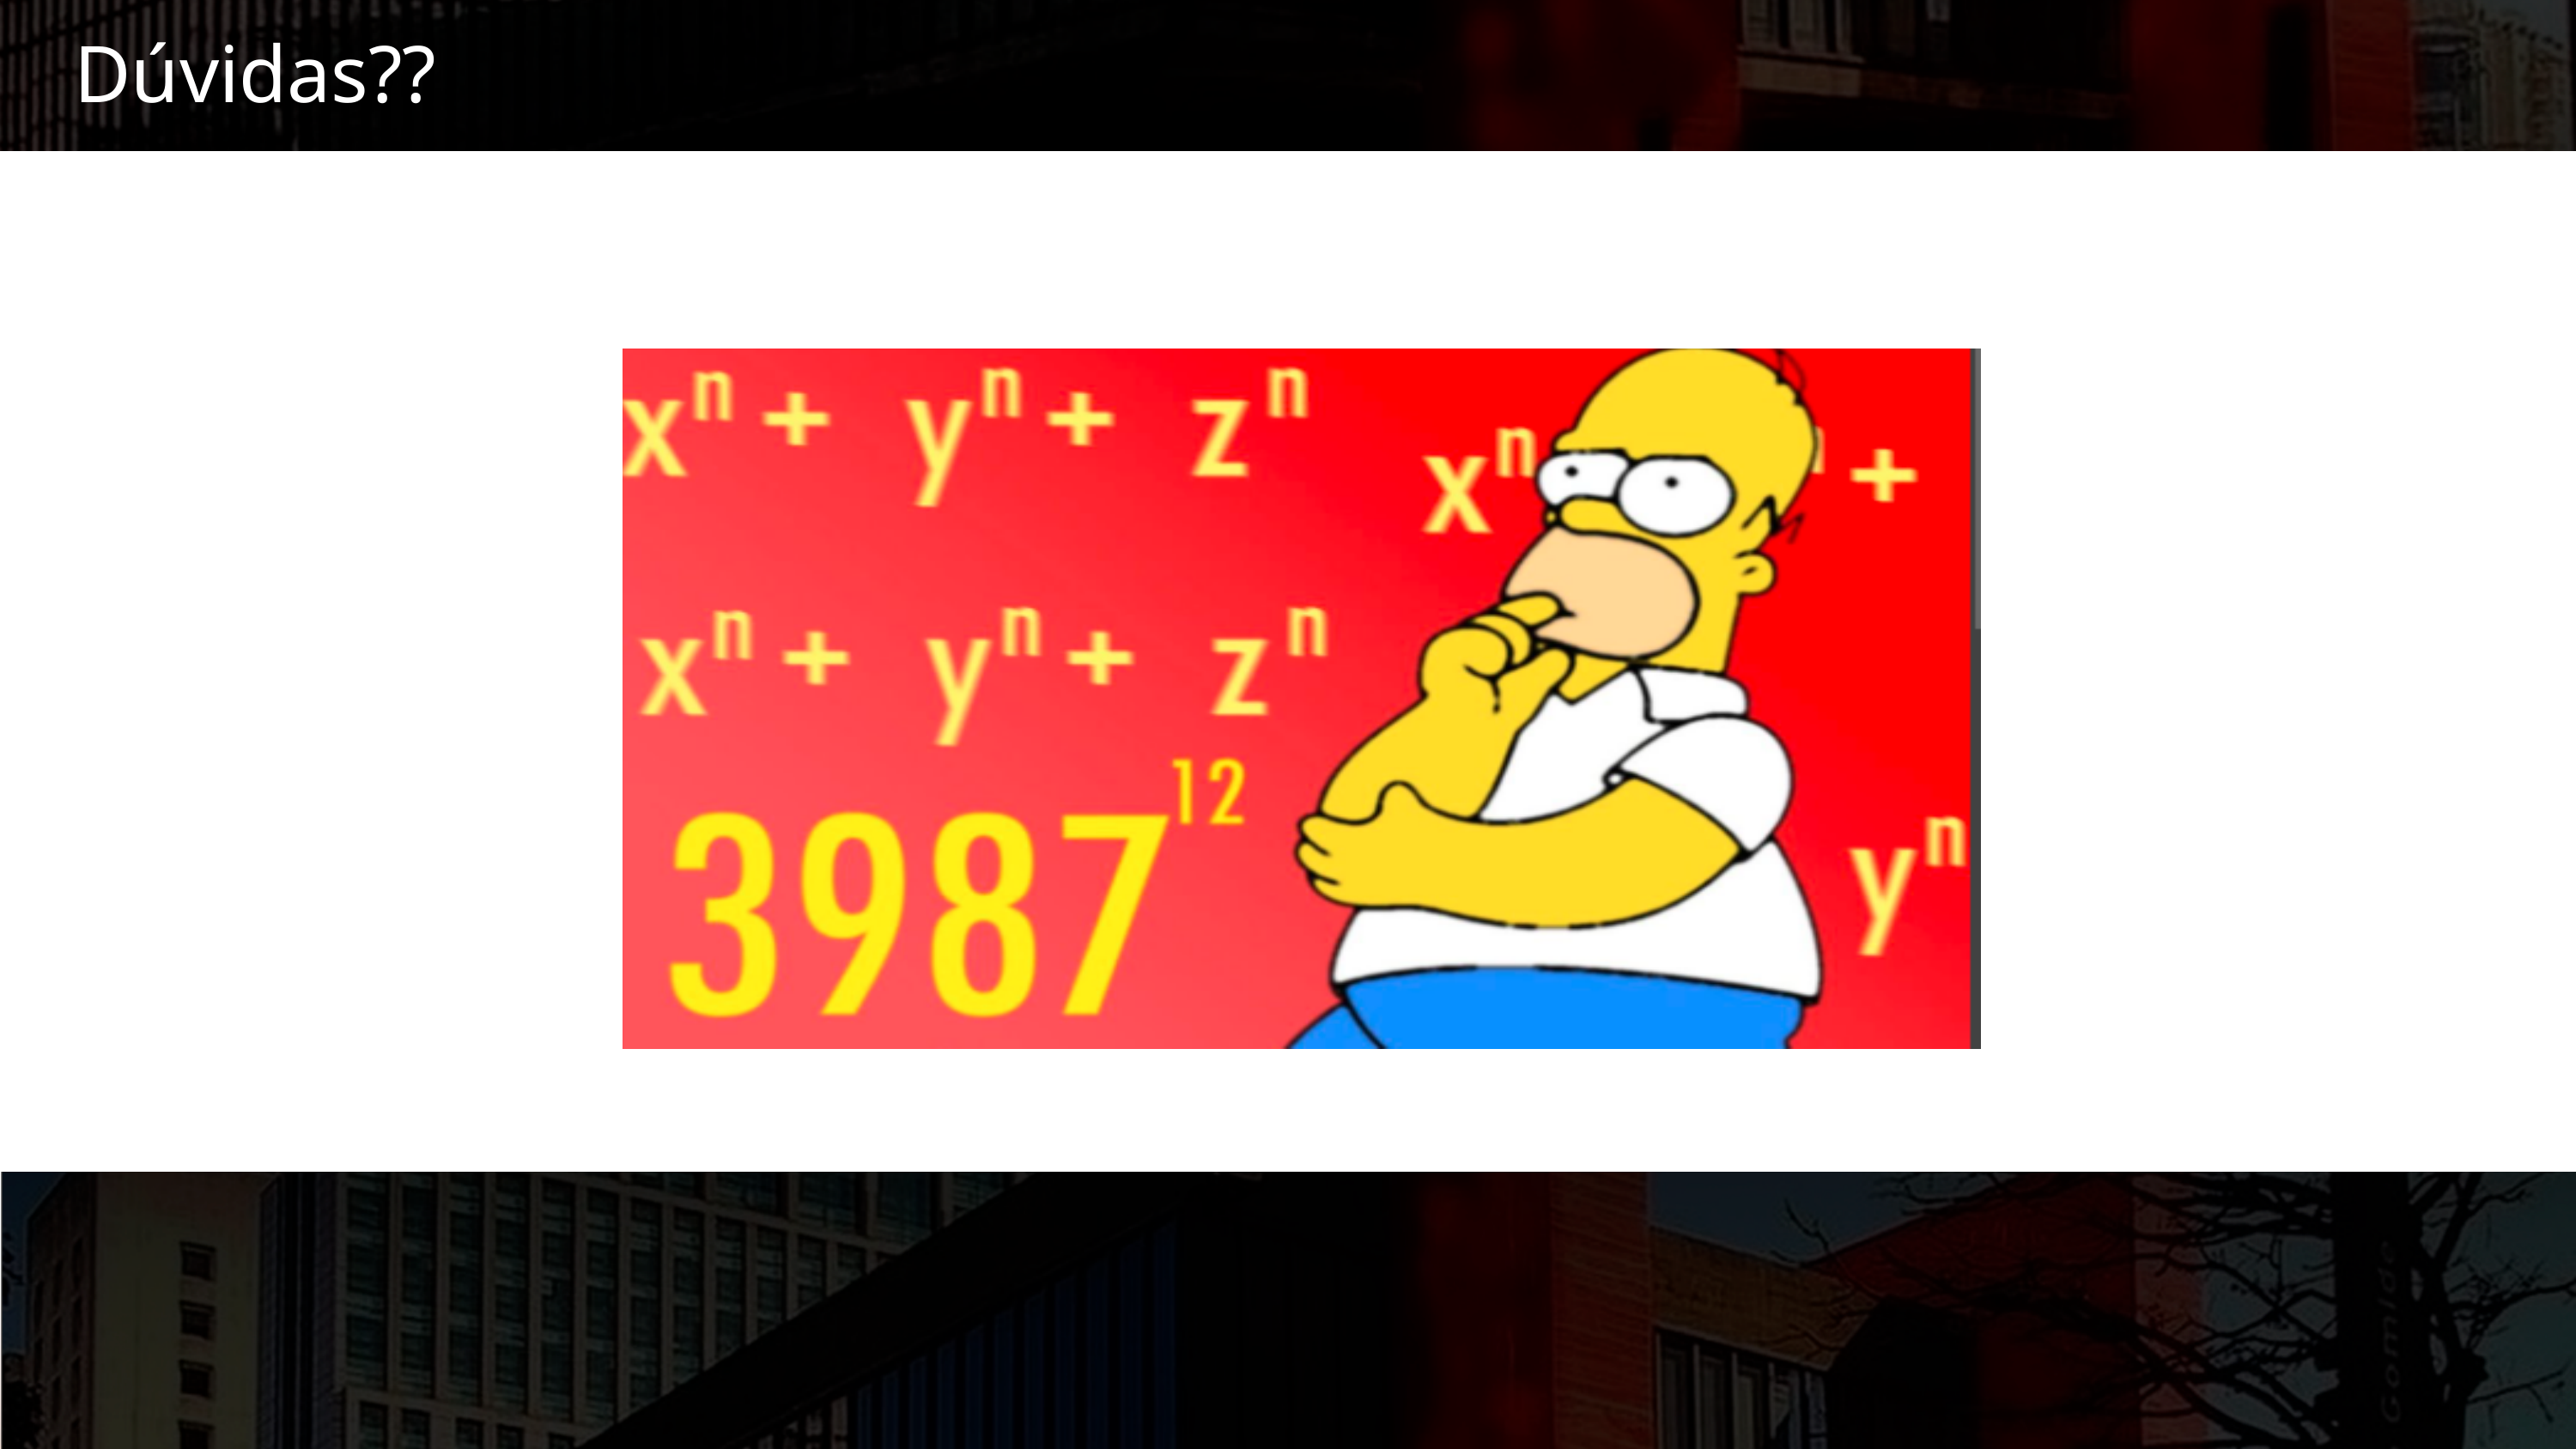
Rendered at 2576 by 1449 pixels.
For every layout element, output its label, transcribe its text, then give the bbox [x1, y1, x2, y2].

text_box [0, 1172, 2576, 1449]
picture [622, 348, 1981, 1049]
text_box [0, 0, 2576, 151]
text_box Dúvidas?? [74, 9, 2576, 118]
